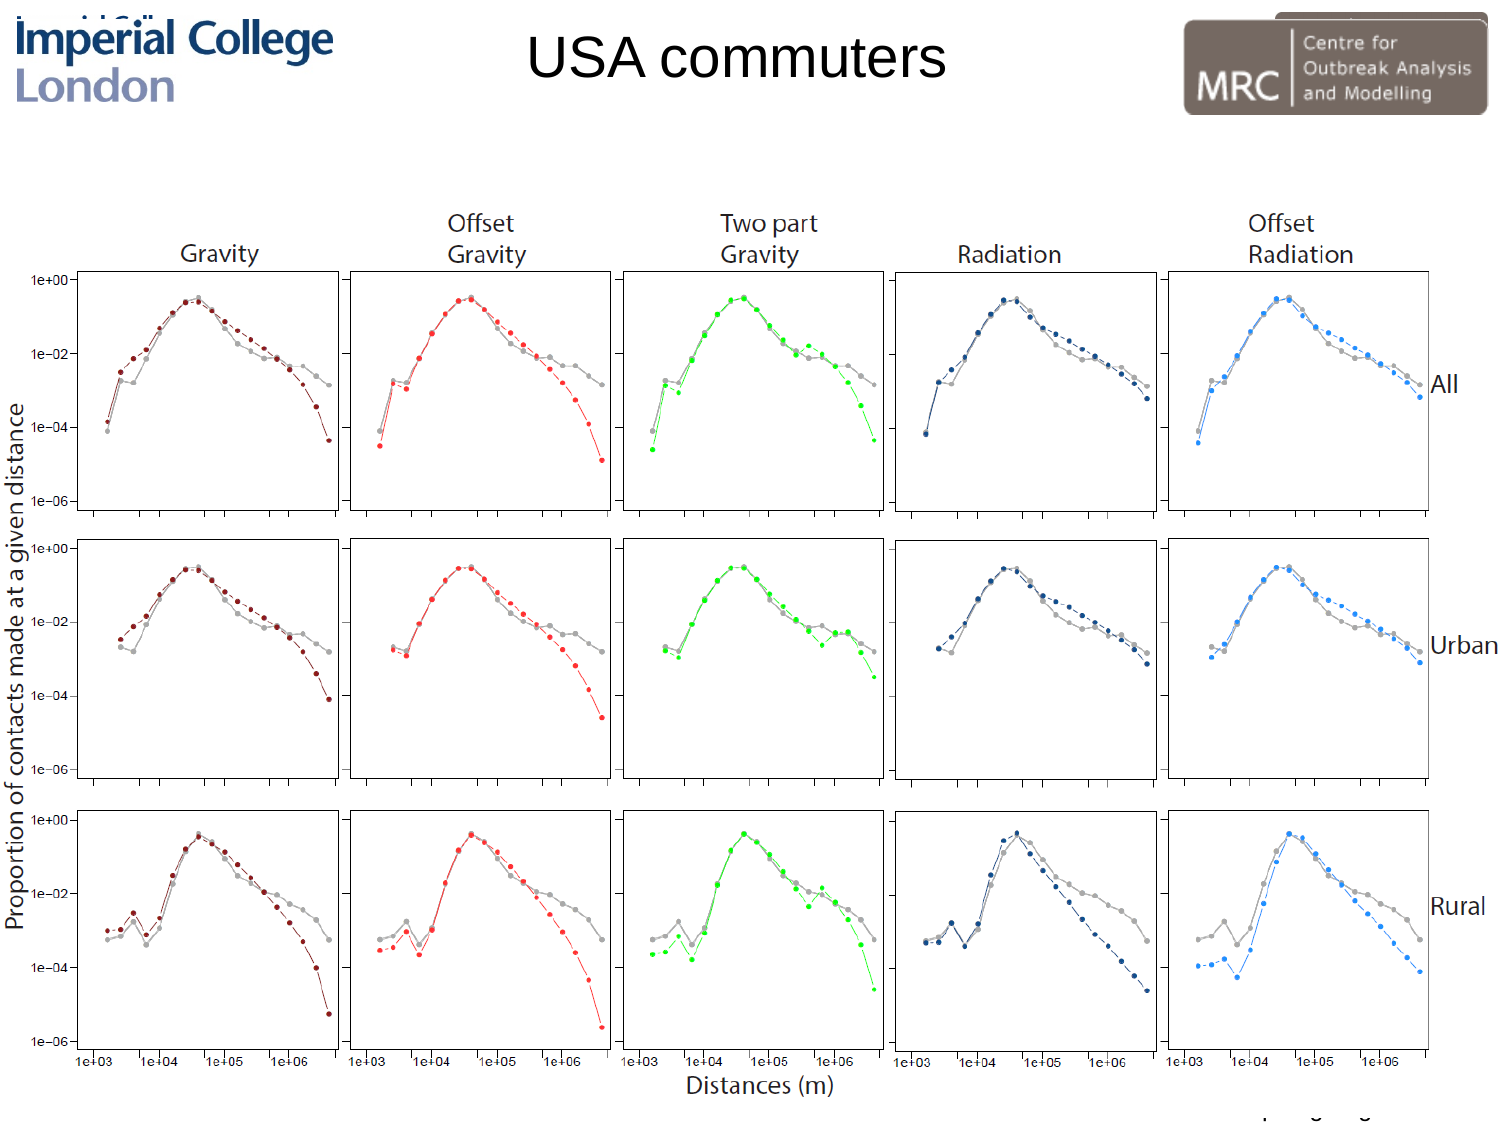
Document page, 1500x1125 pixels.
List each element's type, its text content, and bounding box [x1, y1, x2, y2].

picture [0, 183, 1500, 1118]
text_box USA commuters [199, 7, 1275, 100]
picture [17, 15, 333, 102]
picture [1183, 12, 1489, 115]
